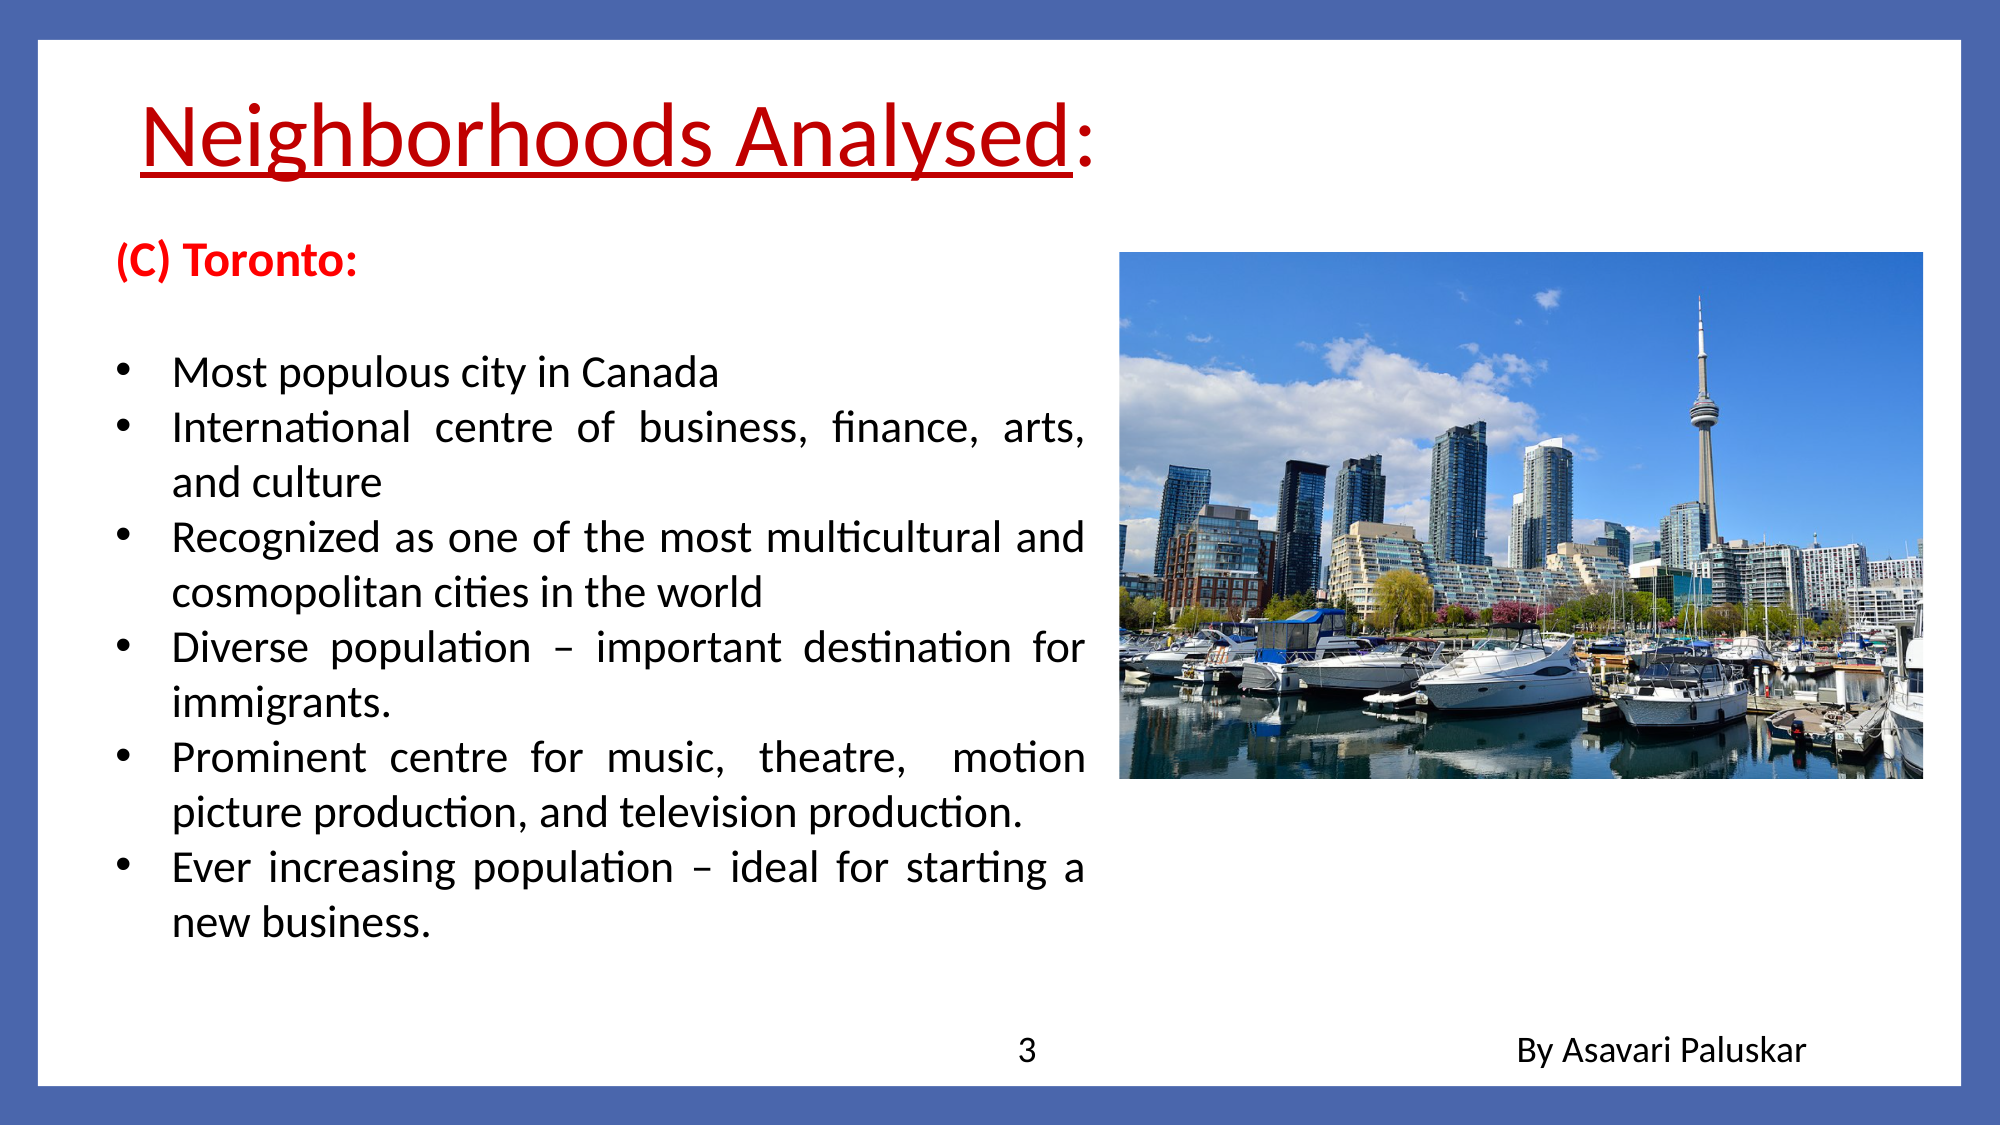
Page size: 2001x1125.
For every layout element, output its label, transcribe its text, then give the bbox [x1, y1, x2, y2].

picture [1119, 252, 1924, 780]
text_box Neighborhoods Analysed: [125, 67, 1438, 192]
text_box By Asavari Paluskar [1380, 1017, 1944, 1078]
text_box (C) Toronto: Most populous city in Canada International centre of business, finance, arts, and culture Recognized as one of the most multicultural and cosmopolitan cities in the world Diverse population – important destination for immigrants. Prominent centre for music, theatre, motion picture production, and television production. Ever increasing population – ideal for starting a new business. [100, 219, 1102, 1009]
text_box 3 [1001, 1017, 1052, 1078]
